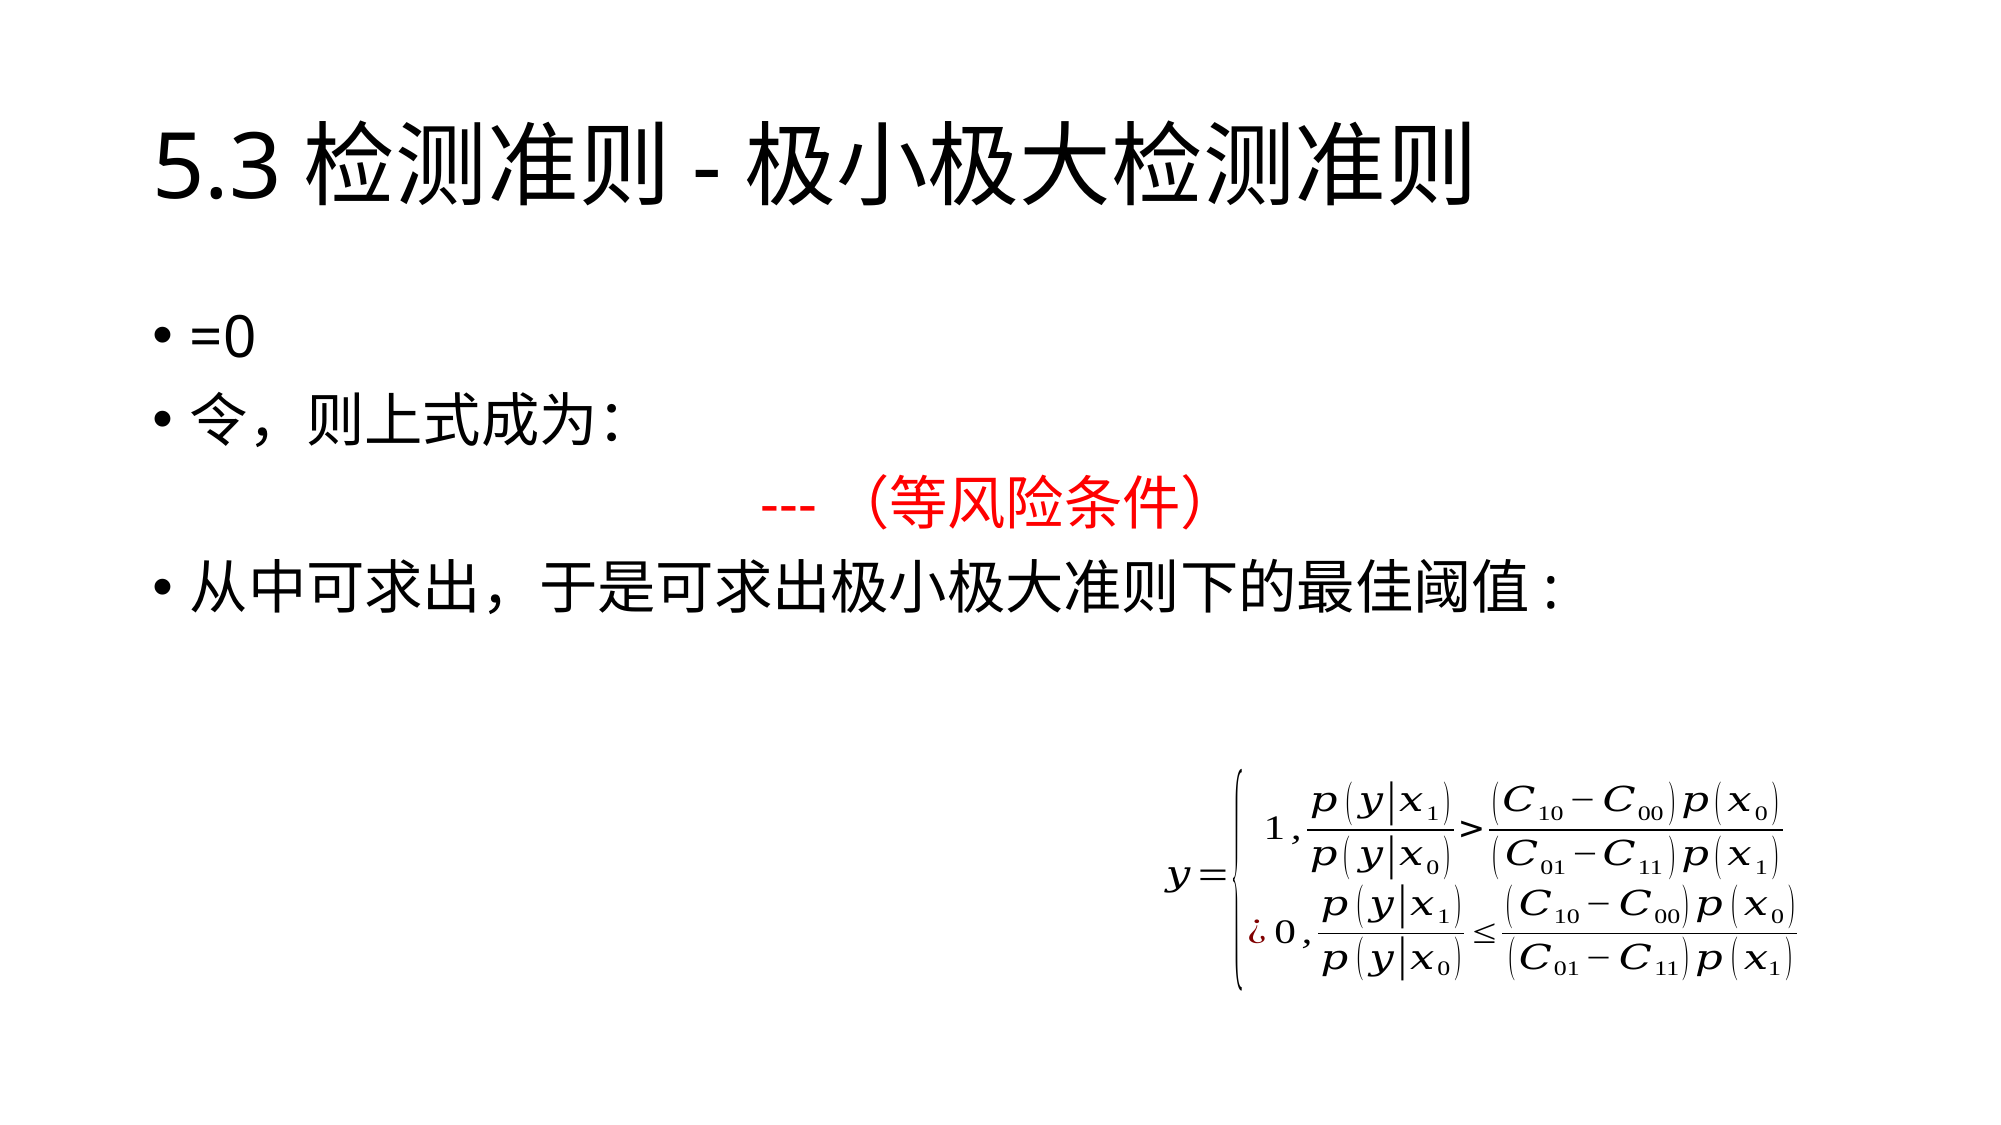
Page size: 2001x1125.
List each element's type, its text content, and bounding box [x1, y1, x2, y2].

title 5.3检测准则-极小极大检测准则 [137, 59, 1863, 278]
